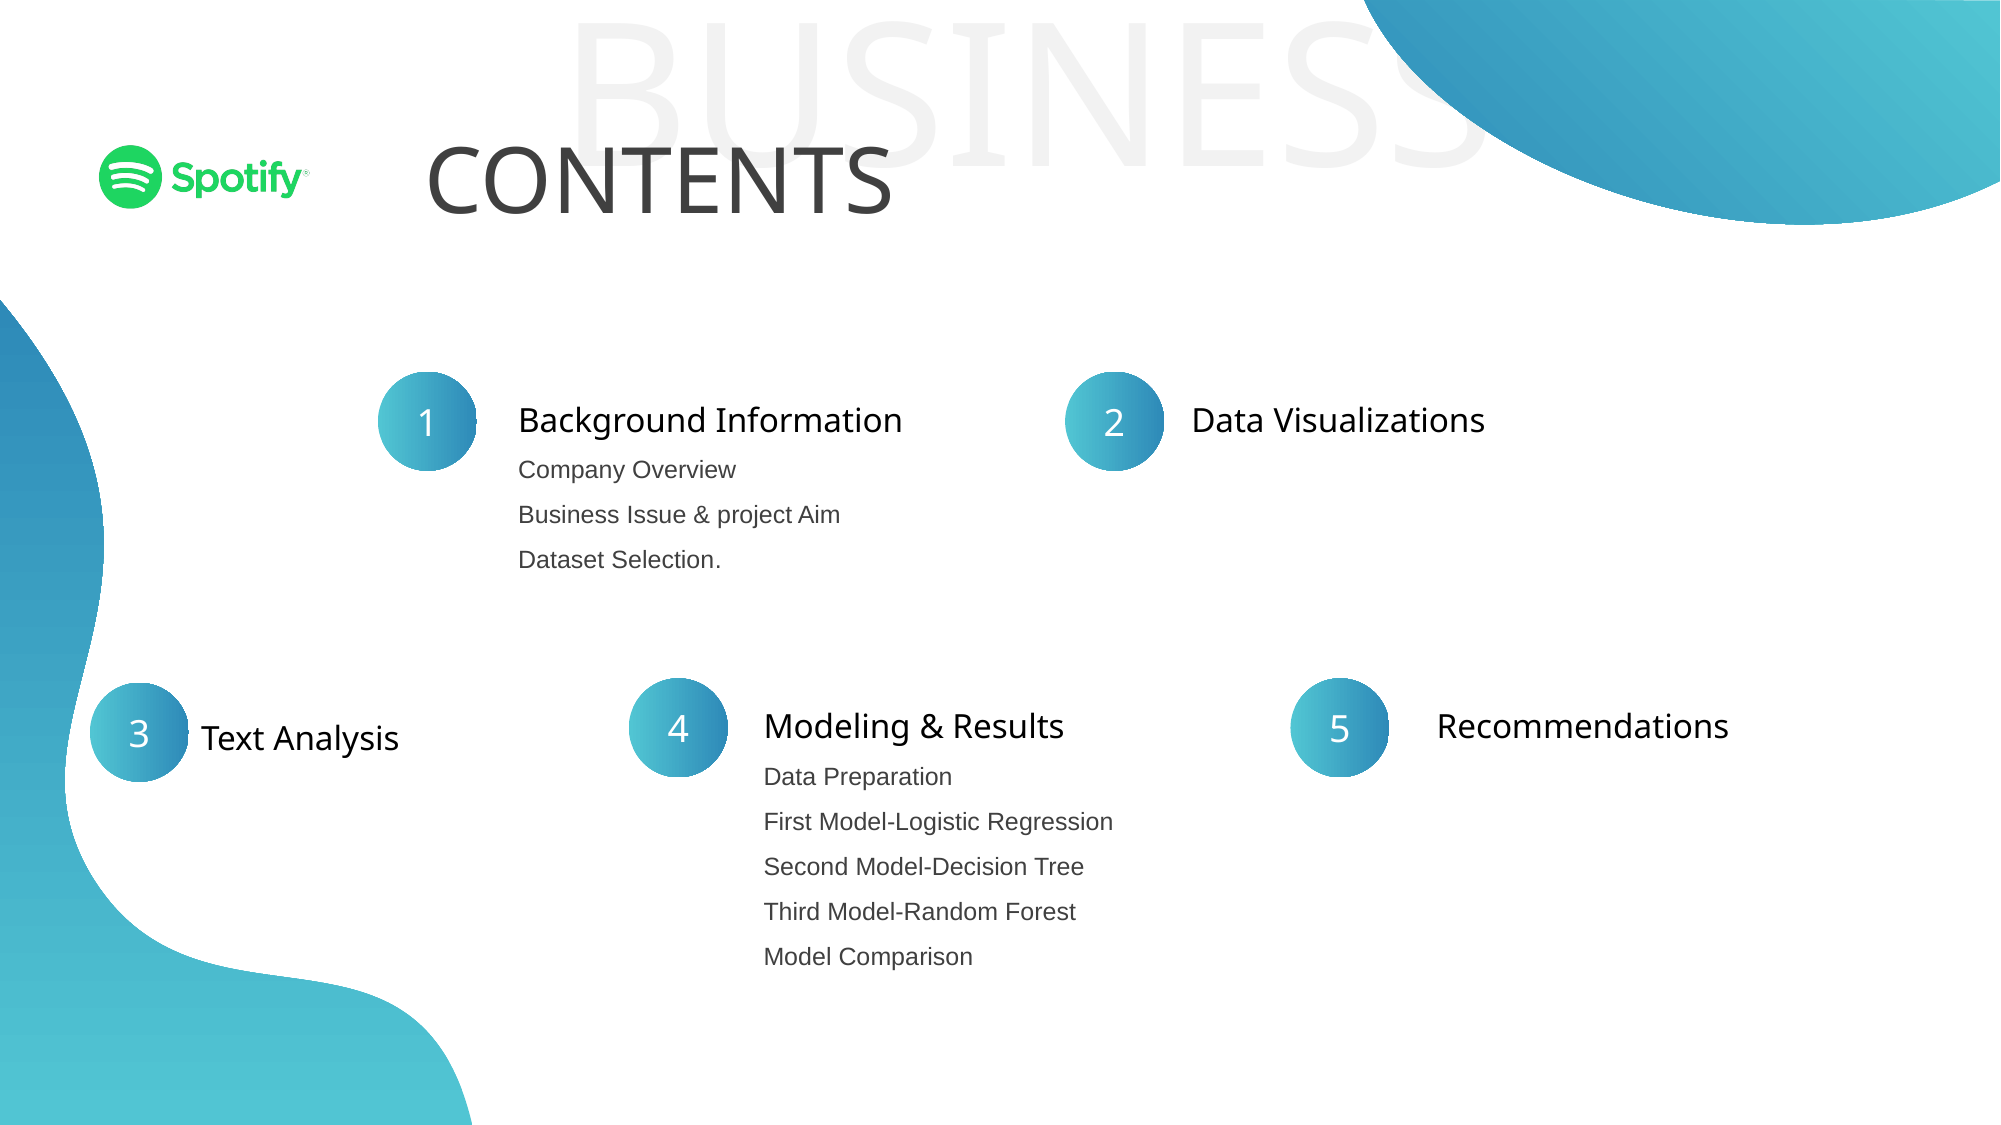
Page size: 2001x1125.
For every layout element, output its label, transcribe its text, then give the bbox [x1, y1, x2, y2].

text_box Background Information Company Overview Business Issue & project Aim Dataset Selection. [503, 371, 1006, 582]
picture [92, 137, 322, 218]
text_box [1363, 0, 2000, 226]
text_box Text Analysis [186, 689, 689, 765]
text_box Data Visualizations [1176, 371, 1679, 447]
text_box 2 [1064, 370, 1166, 472]
text_box 5 [1289, 677, 1391, 779]
text_box 4 [644, 677, 729, 779]
text_box BUSINESS [544, 0, 1511, 214]
text_box [0, 298, 474, 1125]
text_box 1 [376, 370, 478, 472]
text_box Modeling & Results Data Preparation First Model-Logistic Regression Second Model-Decision Tree Third Model-Random Forest Model Comparison [748, 678, 1251, 978]
text_box 3 [88, 681, 190, 783]
text_box CONTENTS [409, 114, 1115, 239]
text_box Recommendations [1421, 678, 1924, 753]
